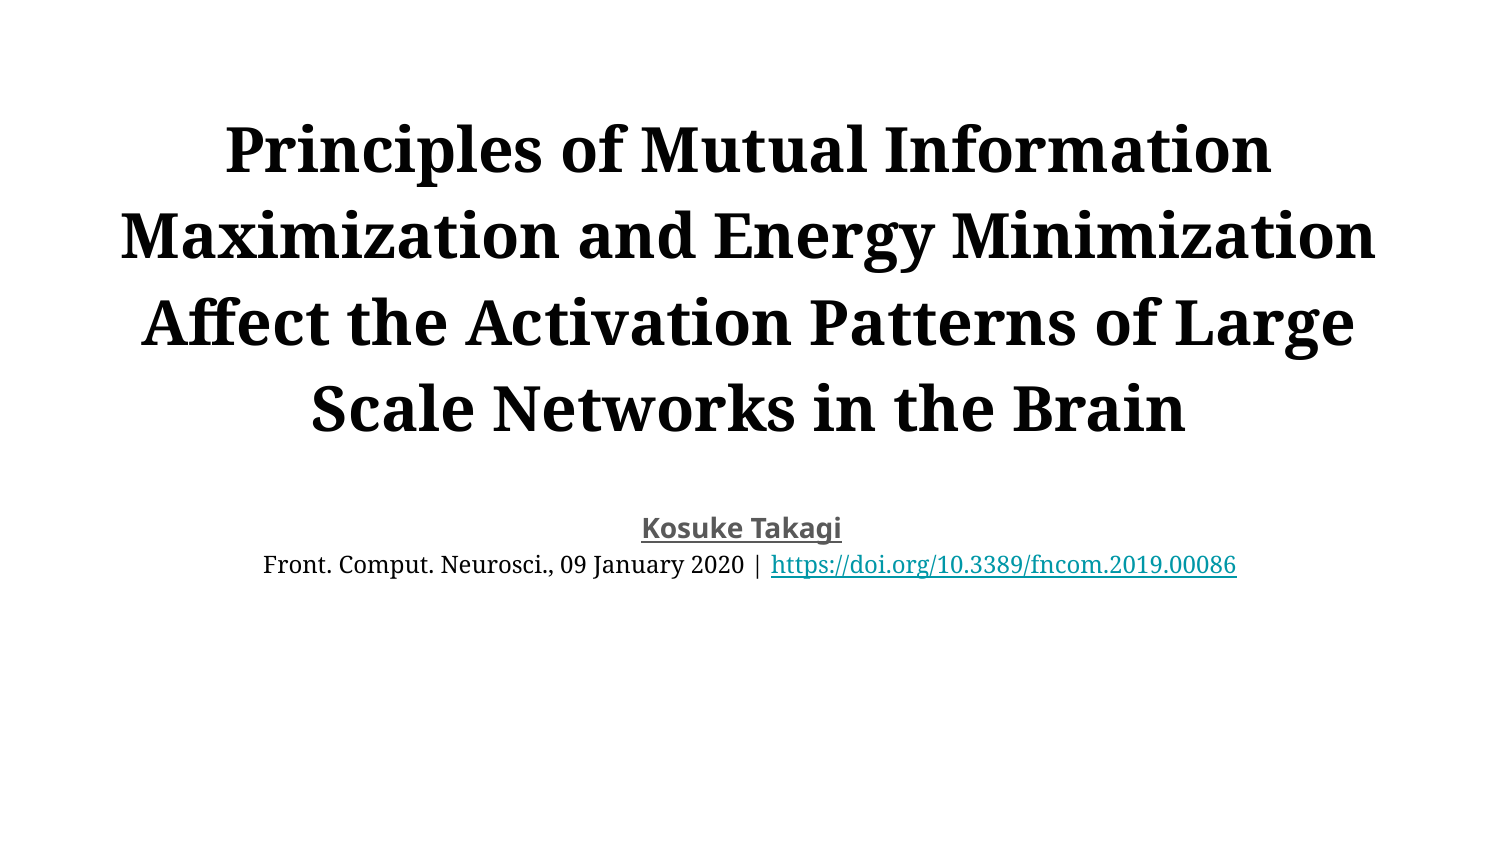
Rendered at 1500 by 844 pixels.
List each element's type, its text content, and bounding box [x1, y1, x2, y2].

title Principles of Mutual Information Maximization and Energy Minimization Affect the Activation Patterns of Large Scale Networks in the Brain [51, 122, 1449, 459]
subtitle Kosuke Takagi Front. Comput. Neurosci., 09 January 2020 | https://doi.org/10.3389/fncom.2019.00086 [51, 464, 1449, 595]
